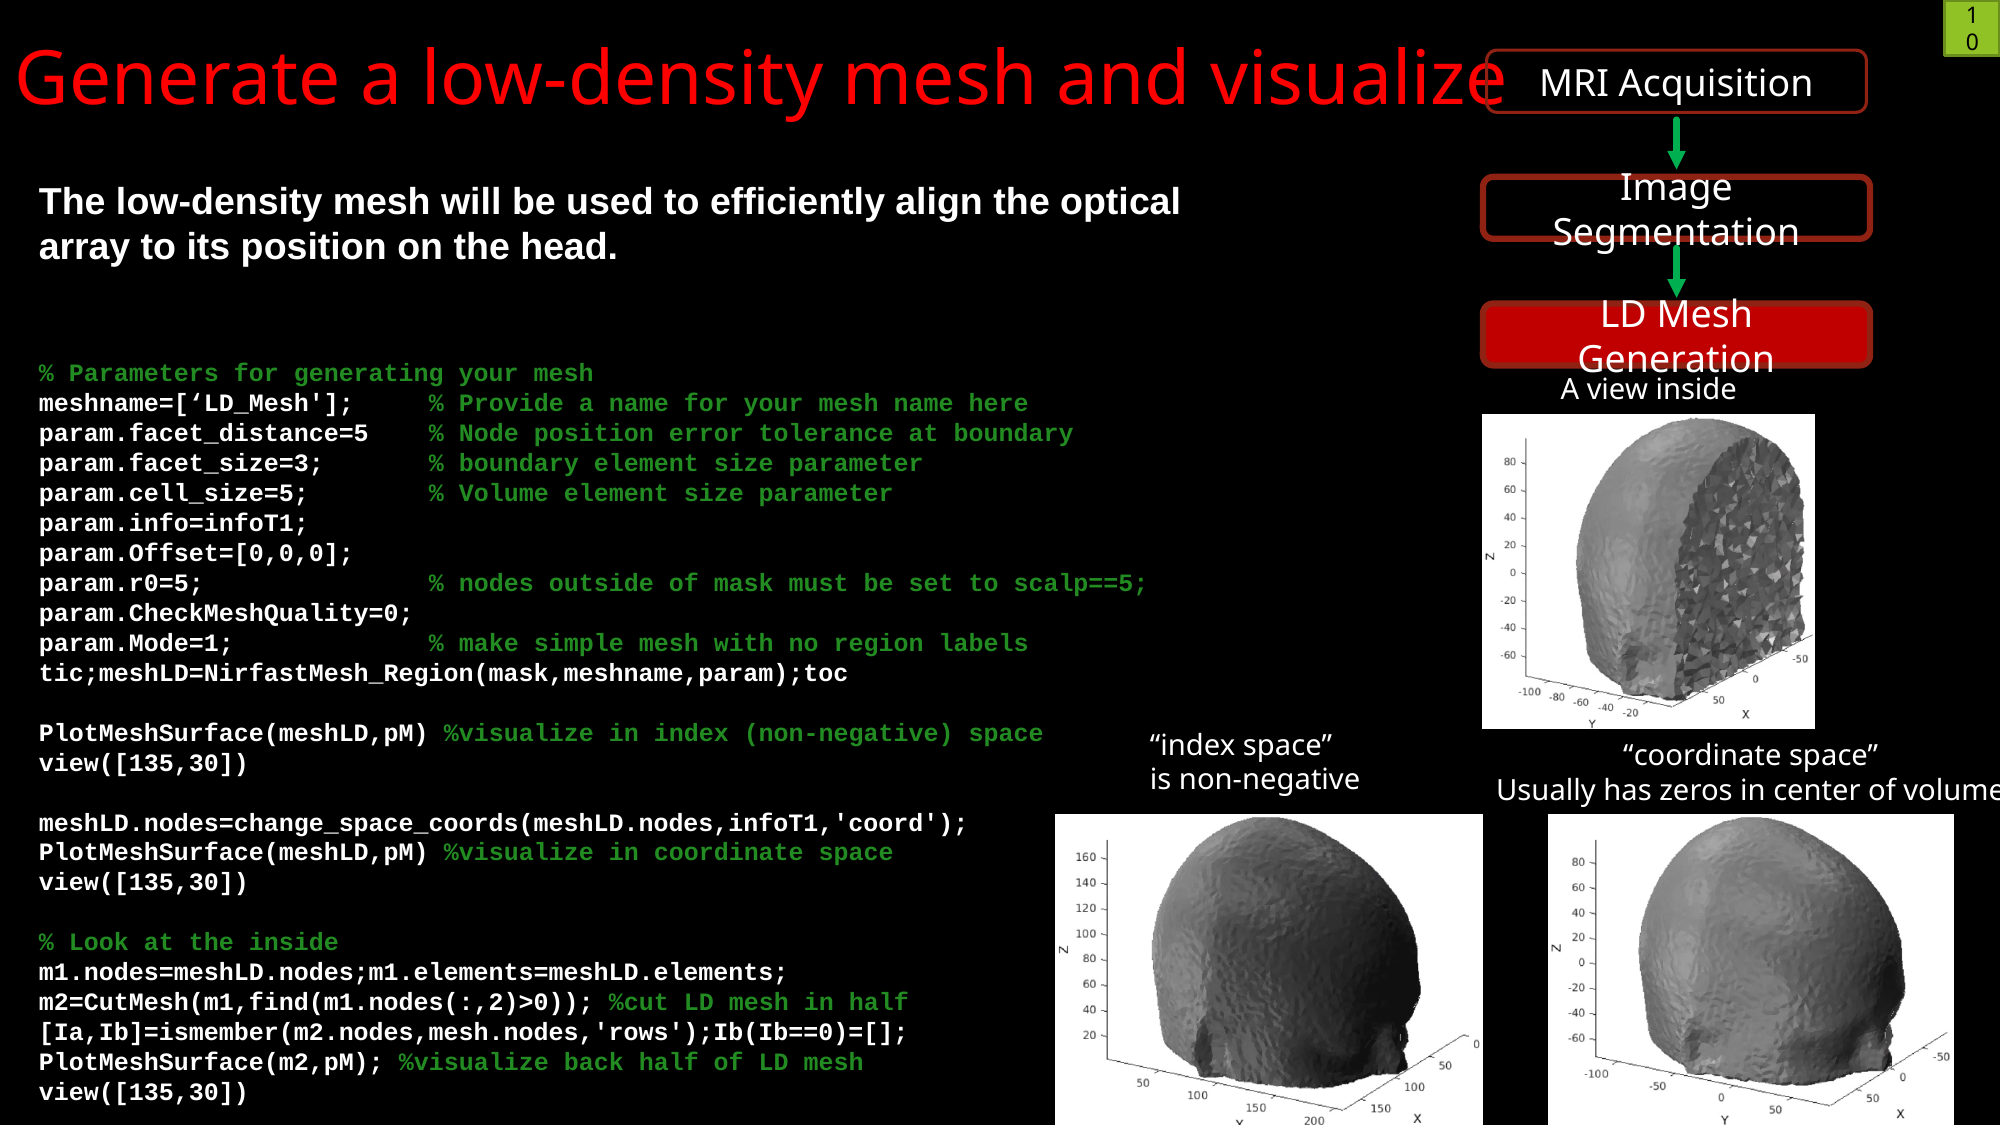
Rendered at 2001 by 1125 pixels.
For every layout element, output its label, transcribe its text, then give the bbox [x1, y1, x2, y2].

picture [1547, 814, 1955, 1125]
text_box LD Mesh Generation [1481, 301, 1872, 367]
text_box “index space” is non-negative [1135, 718, 1376, 804]
text_box The low-density mesh will be used to efficiently align the optical array to its position on the head. % Parameters for generating your mesh meshname=[‘LD_Mesh']; % Provide a name for your mesh name here param.facet_distance=5; % Node position error tolerance at boundary param.facet_size=3; % boundary element size parameter param.cell_size=5; % Volume element size parameter param.info=infoT1; param.Offset=[0,0,0]; param.r0=5; % nodes outside of mask must be set to scalp==5; param.CheckMeshQuality=0; param.Mode=1; % make simple mesh with no region labels tic;meshLD=NirfastMesh_Region(mask,meshname,param);toc PlotMeshSurface(meshLD,pM) %visualize in index (non-negative) space view([135,30]) meshLD.nodes=change_space_coords(meshLD.nodes,infoT1,'coord'); PlotMeshSurface(meshLD,pM) %visualize in coordinate space view([135,30]) % Look at the inside m1.nodes=meshLD.nodes;m1.elements=meshLD.elements; m2=CutMesh(m1,find(m1.nodes(:,2)>0)); %cut LD mesh in half [Ia,Ib]=ismember(m2.nodes,mesh.nodes,'rows');Ib(Ib==0)=[]; PlotMeshSurface(m2,pM); %visualize back half of LD mesh view([135,30]) [24, 169, 1220, 1113]
text_box Image Segmentation [1481, 175, 1872, 241]
text_box MRI Acquisition [1485, 48, 1868, 114]
text_box “coordinate space” Usually has zeros in center of volume [1481, 728, 2000, 814]
picture [1054, 814, 1484, 1125]
picture [1482, 413, 1816, 730]
text_box A view inside [1545, 363, 1752, 413]
text_box Generate a low-density mesh and visualize [0, 0, 2000, 149]
text_box 10 [1943, 0, 2000, 57]
